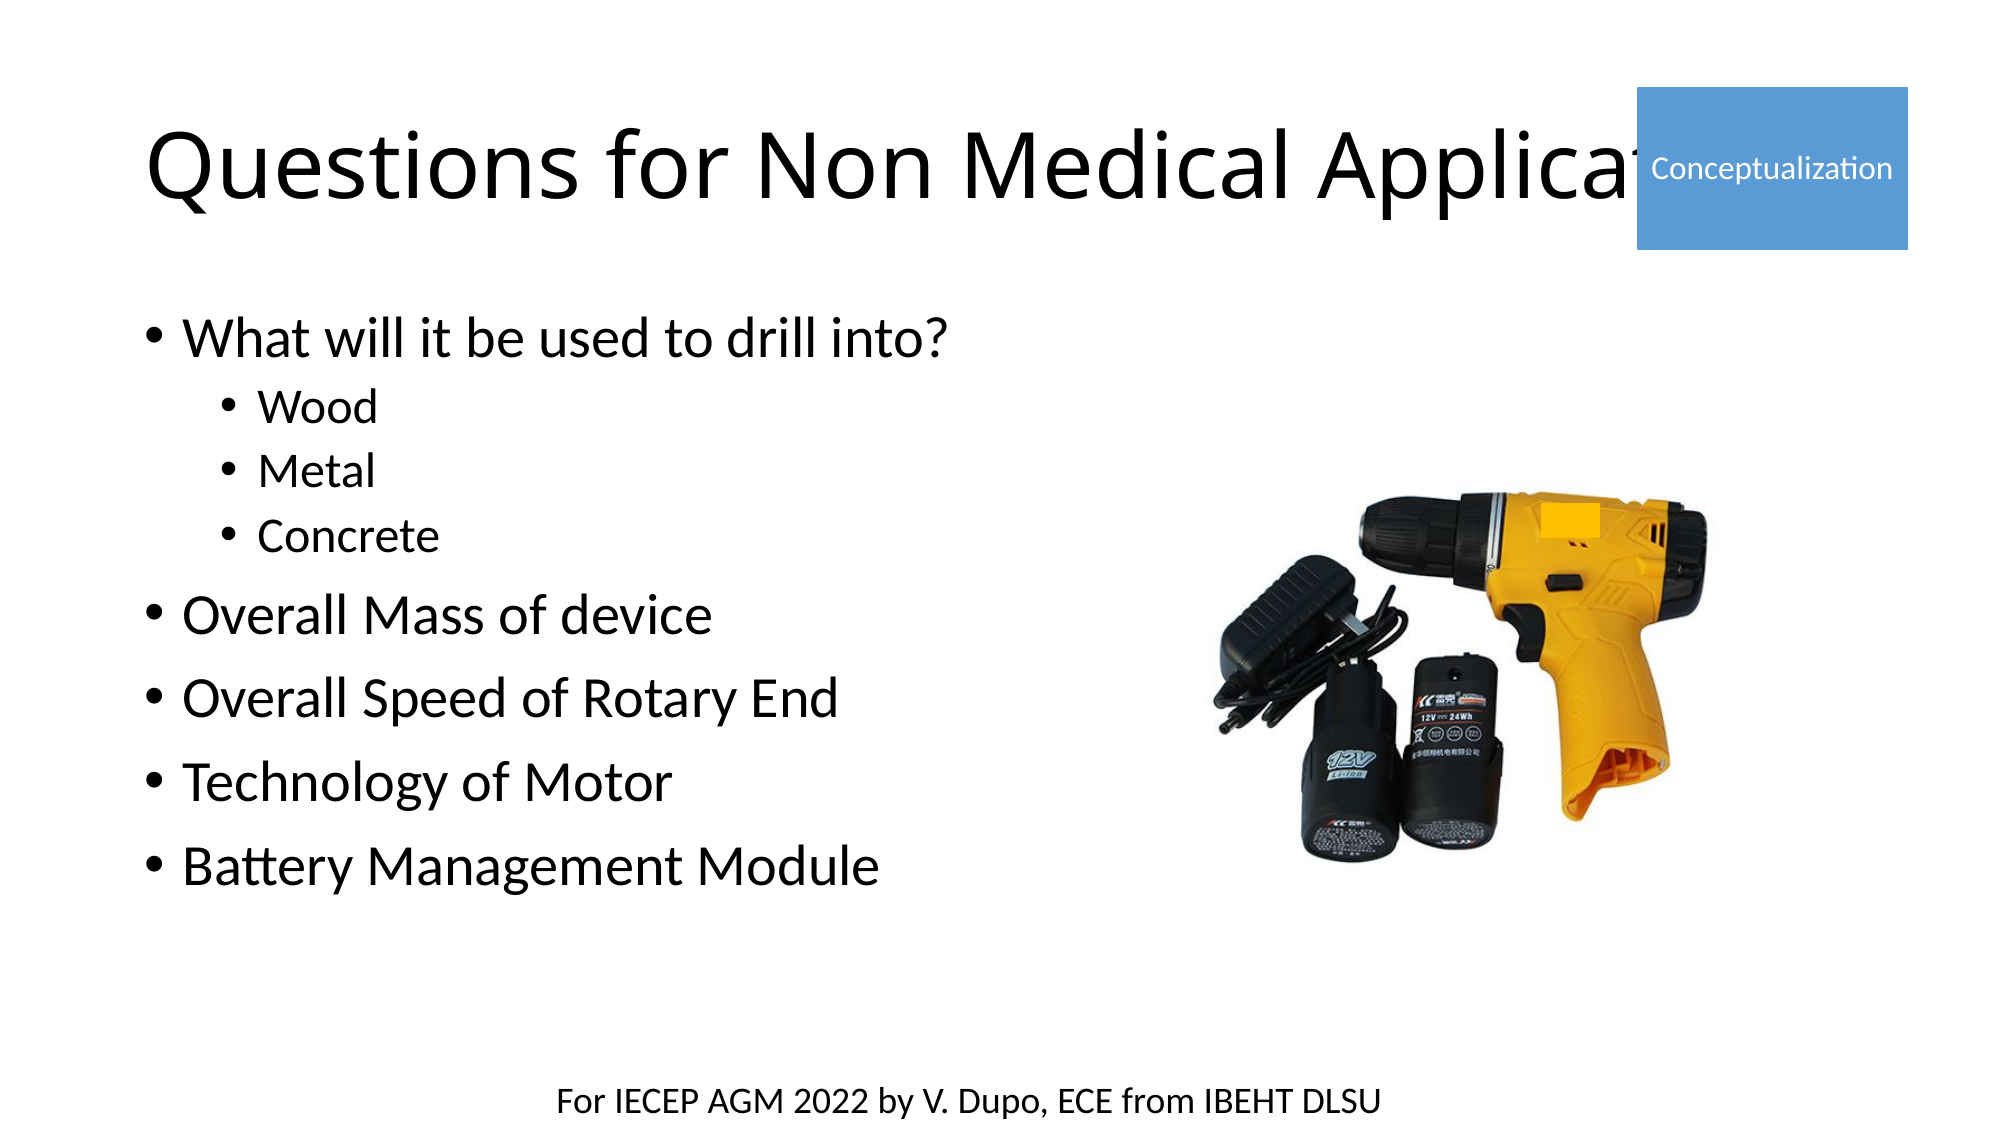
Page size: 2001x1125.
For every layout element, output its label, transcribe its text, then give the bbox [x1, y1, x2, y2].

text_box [1637, 87, 1908, 250]
text_box For IECEP AGM 2022 by V. Dupo, ECE from IBEHT DLSU [548, 1068, 1535, 1125]
picture [1080, 299, 1795, 1014]
title Questions for Non Medical Application [136, 59, 1863, 278]
list What will it be used to drill into? Wood Metal Concrete Overall Mass of device Overall Speed of Rotary End Technology of Motor Battery Management Module [136, 298, 988, 1014]
